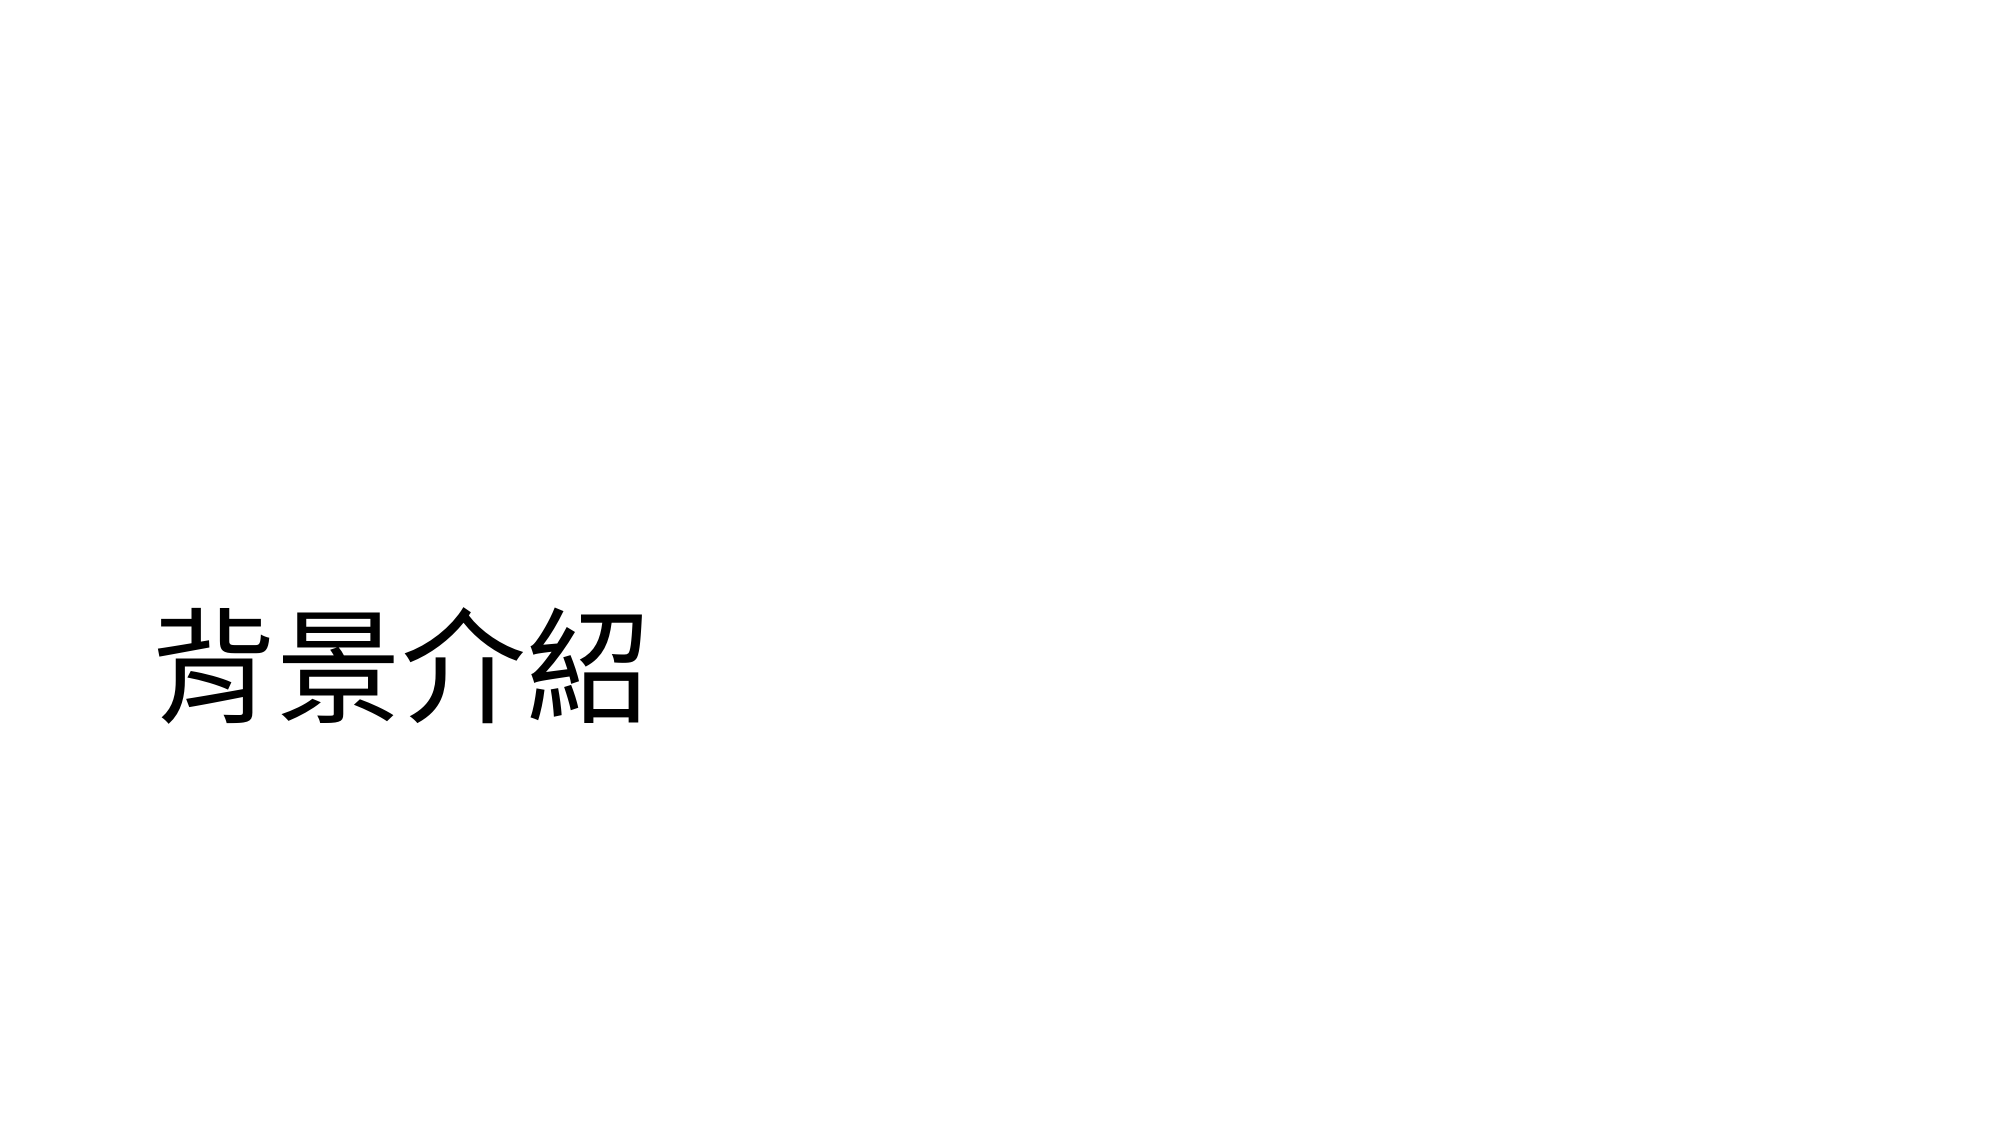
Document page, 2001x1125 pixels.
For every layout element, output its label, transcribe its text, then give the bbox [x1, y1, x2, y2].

title 背景介紹 [136, 280, 1862, 749]
